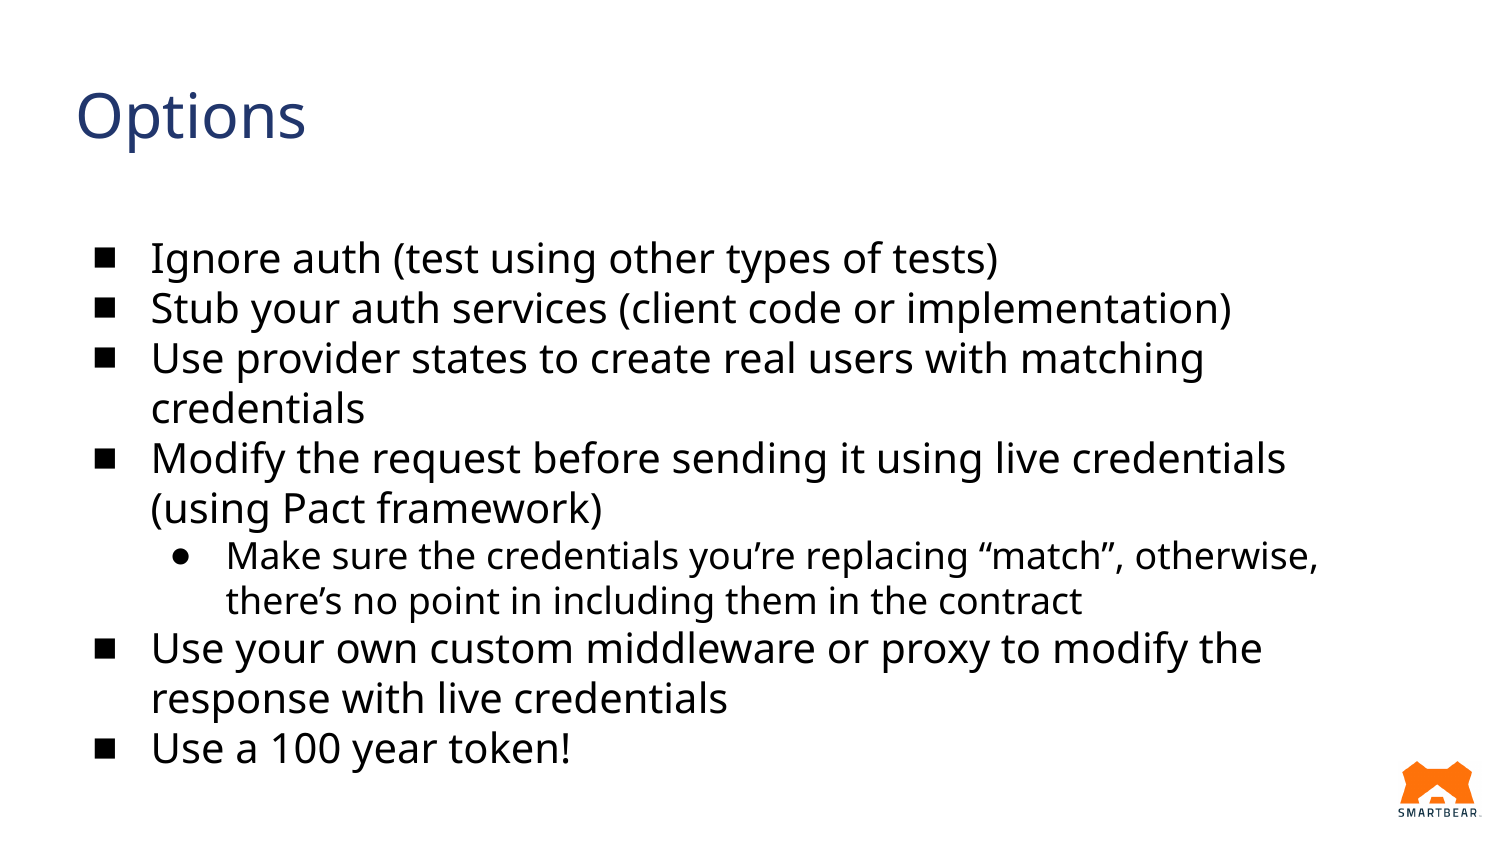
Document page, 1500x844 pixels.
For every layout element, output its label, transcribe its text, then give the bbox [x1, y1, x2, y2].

title Options [60, 9, 1375, 216]
picture [1398, 761, 1482, 817]
list Ignore auth (test using other types of tests) Stub your auth services (client code or implementation) Use provider states to create real users with matching credentials Modify the request before sending it using live credentials (using Pact framework) Make sure the credentials you’re replacing “match”, otherwise, there’s no point in including them in the contract Use your own custom middleware or proxy to modify the response with live credentials Use a 100 year token! [60, 216, 1389, 740]
